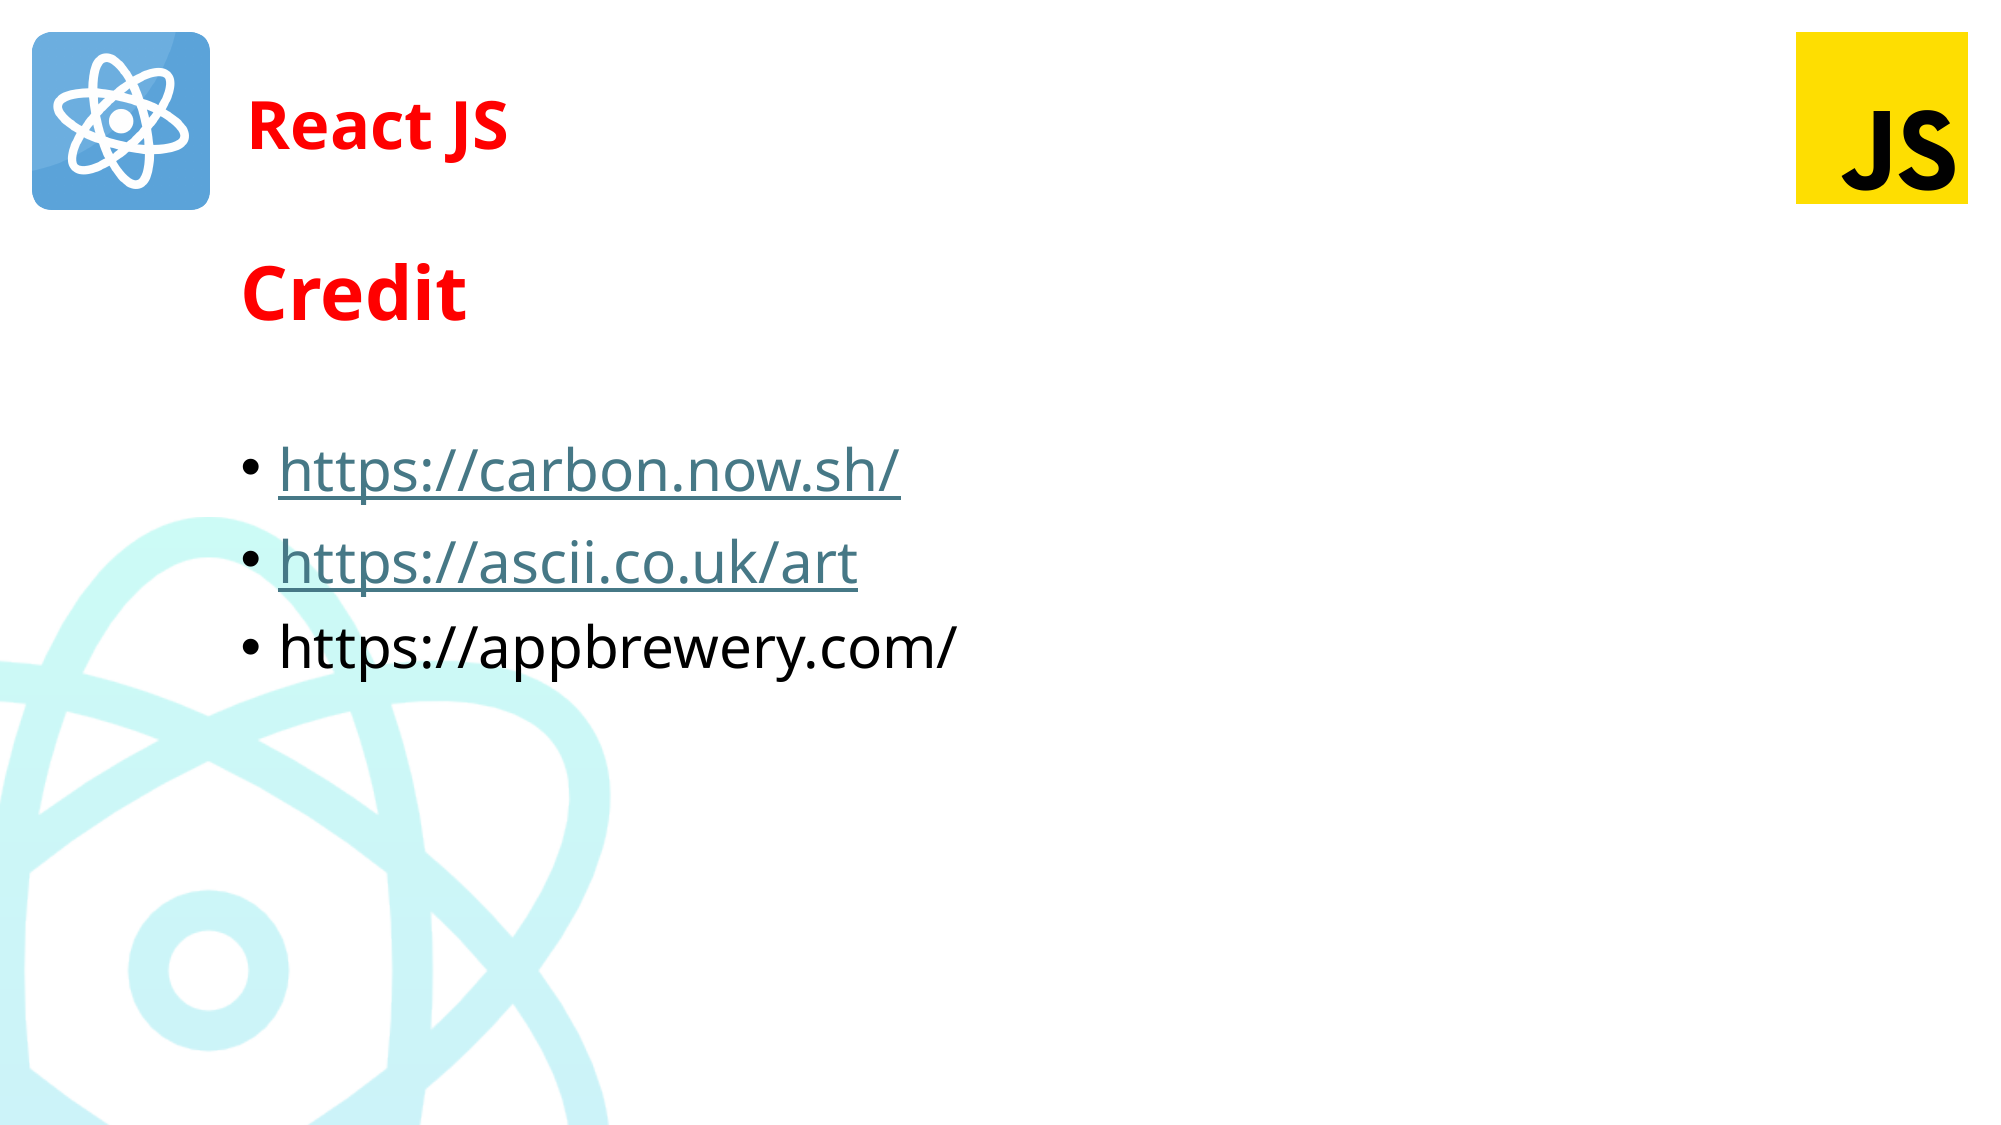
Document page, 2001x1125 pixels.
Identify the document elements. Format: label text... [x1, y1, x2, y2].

list https://carbon.now.sh/ https://ascii.co.uk/art https://appbrewery.com/ [225, 426, 1771, 1014]
title Credit [225, 248, 1771, 389]
picture [1796, 32, 1968, 204]
picture [32, 32, 210, 210]
